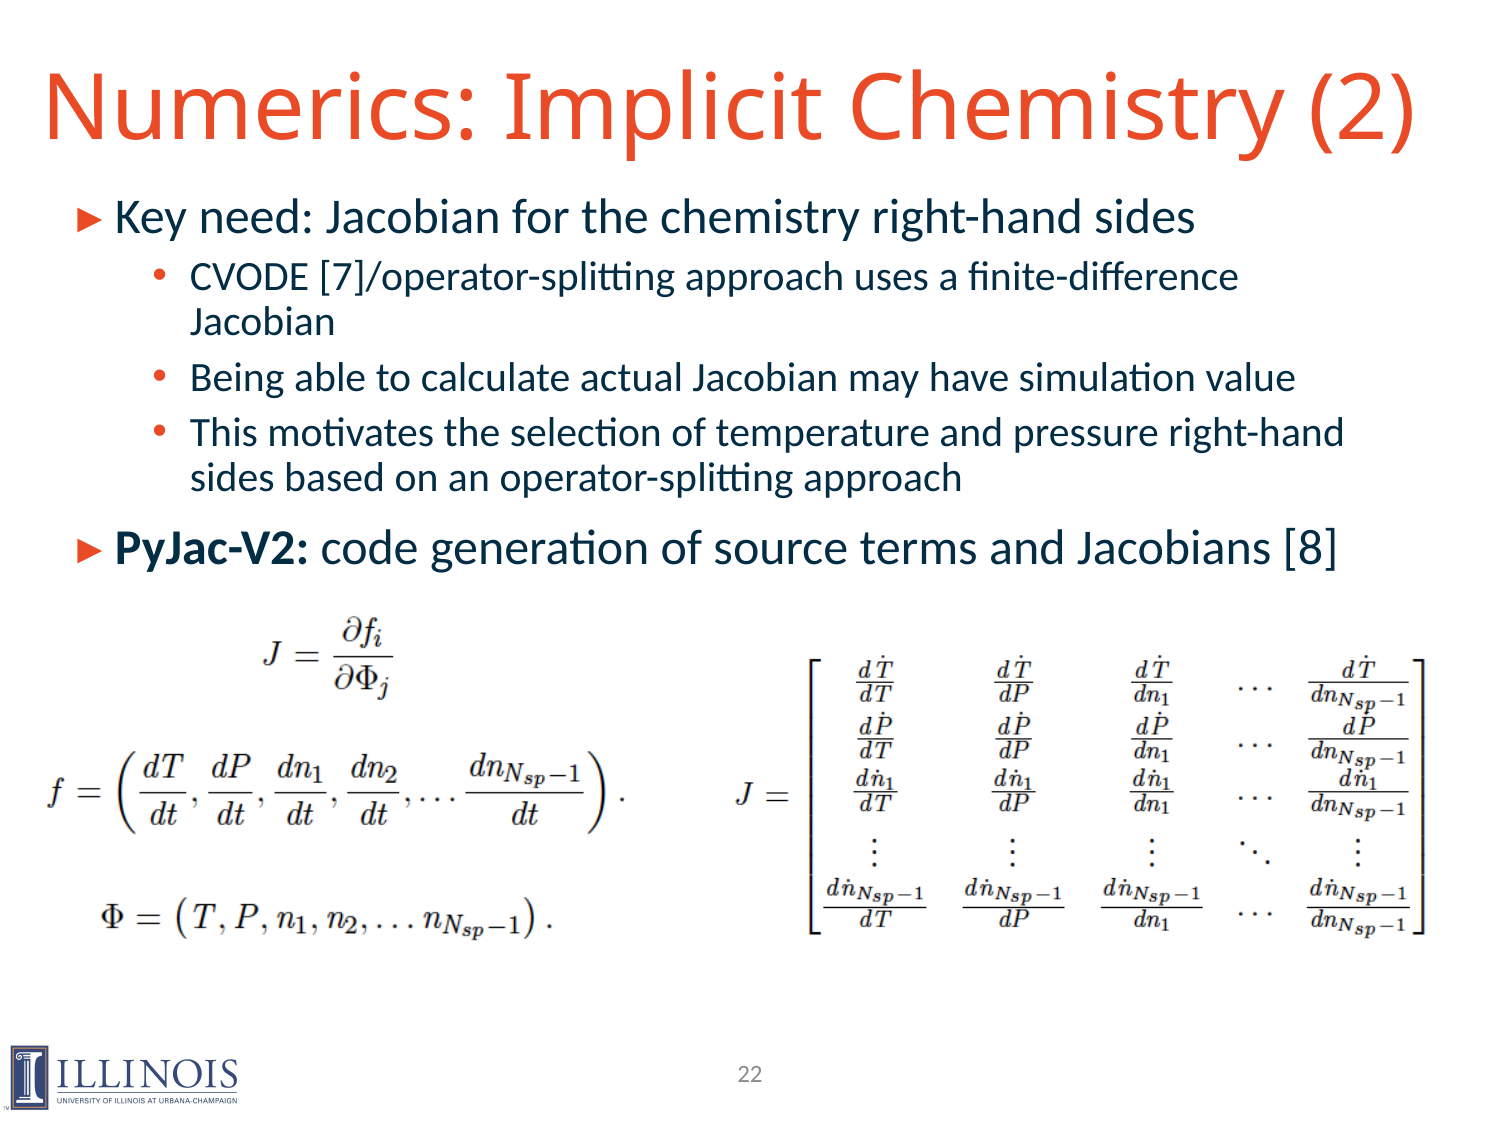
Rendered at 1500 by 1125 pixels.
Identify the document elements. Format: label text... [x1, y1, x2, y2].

slide_number 22 [718, 1042, 782, 1103]
picture [0, 1042, 241, 1113]
picture [88, 876, 562, 951]
text_box Key need: Jacobian for the chemistry right-hand sides CVODE [7]/operator-splitting approach uses a finite-difference Jacobian Being able to calculate actual Jacobian may have simulation value This motivates the selection of temperature and pressure right-hand sides based on an operator-splitting approach PyJac-V2: code generation of source terms and Jacobians [8] [62, 182, 1407, 1016]
title Numerics: Implicit Chemistry (2) [26, 36, 1438, 183]
picture [718, 639, 1449, 951]
picture [37, 737, 637, 850]
picture [247, 599, 404, 708]
